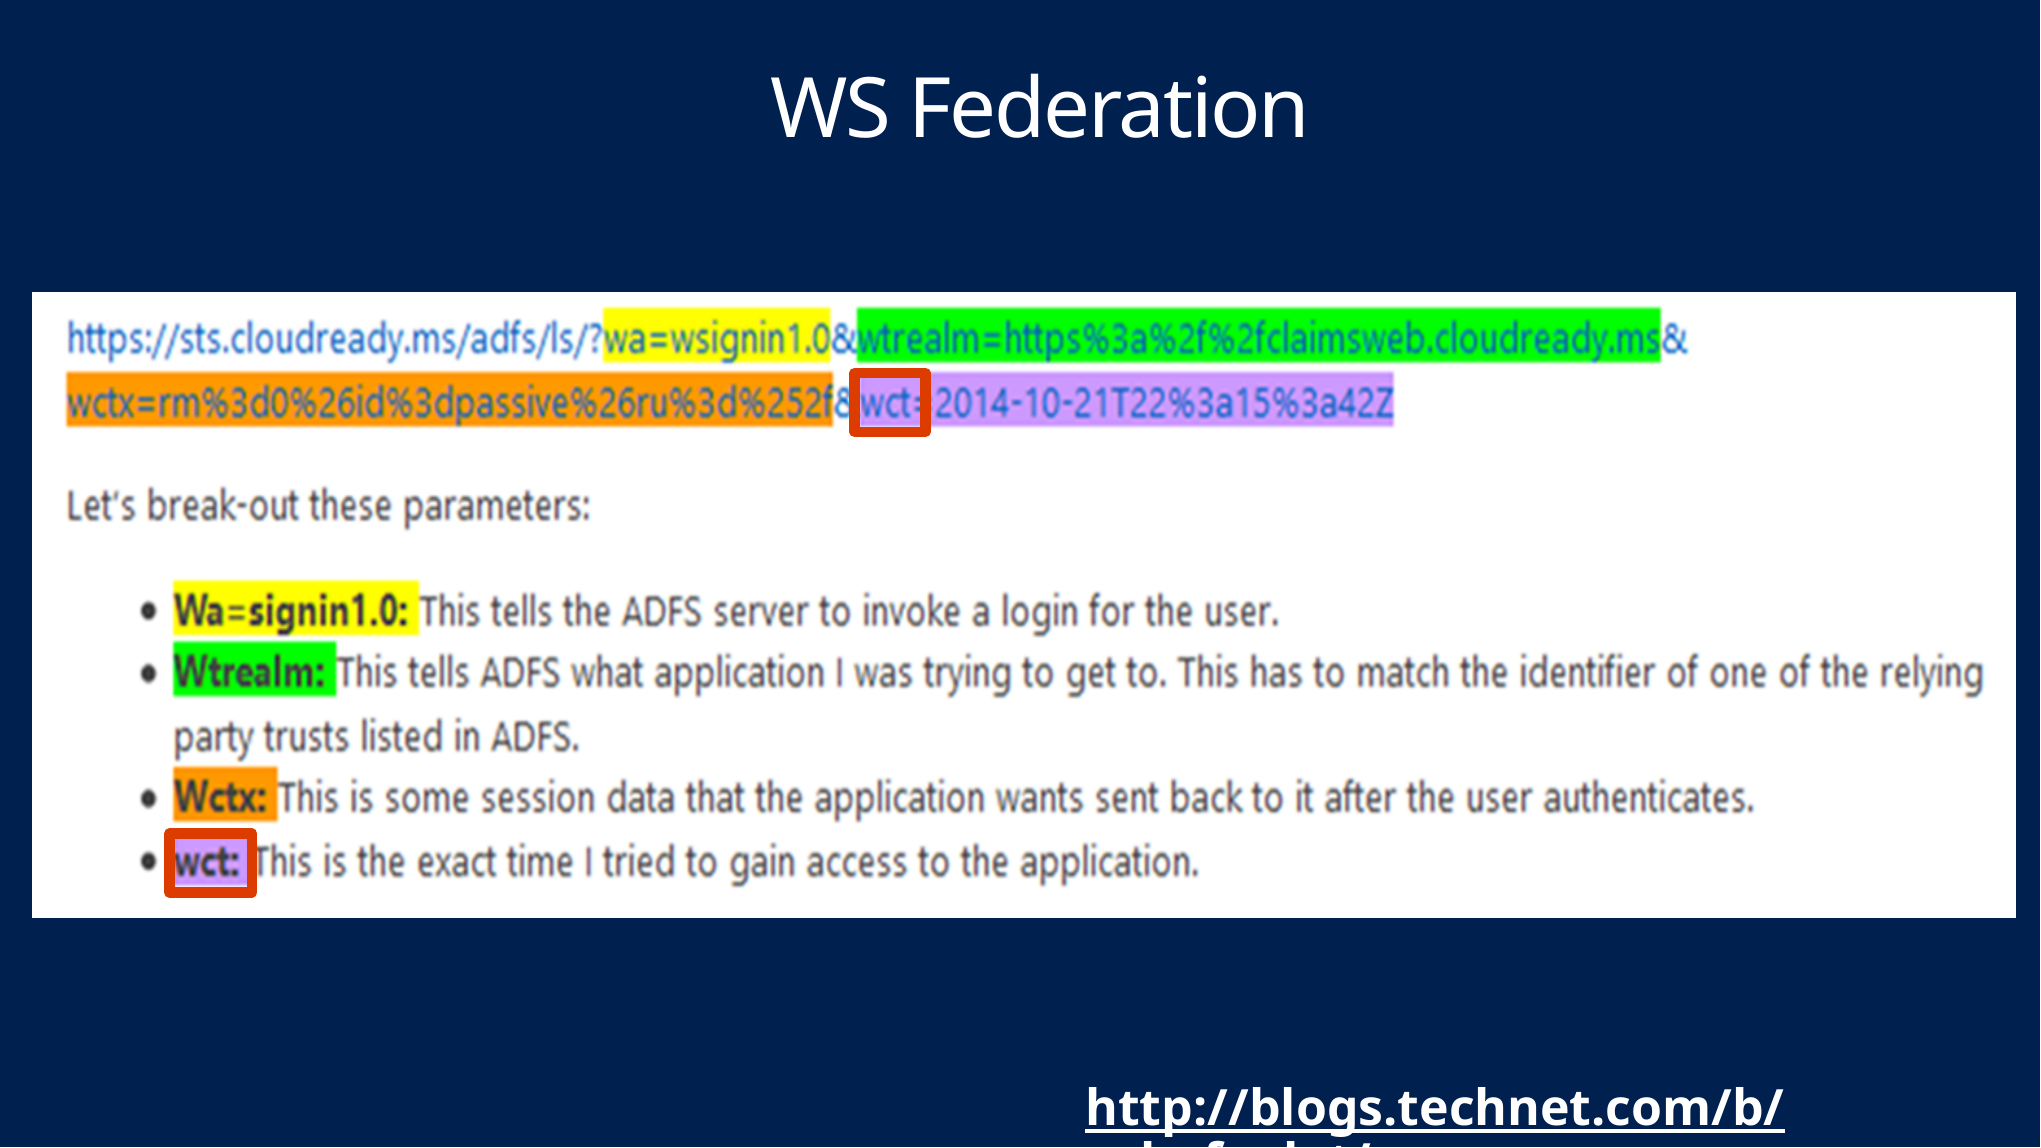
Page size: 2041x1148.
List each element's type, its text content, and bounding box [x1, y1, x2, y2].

text_box http://blogs.technet.com/b/askpfeplat/ [1055, 1057, 2041, 1148]
picture [32, 292, 2016, 918]
title WS Federation [65, 50, 2016, 202]
